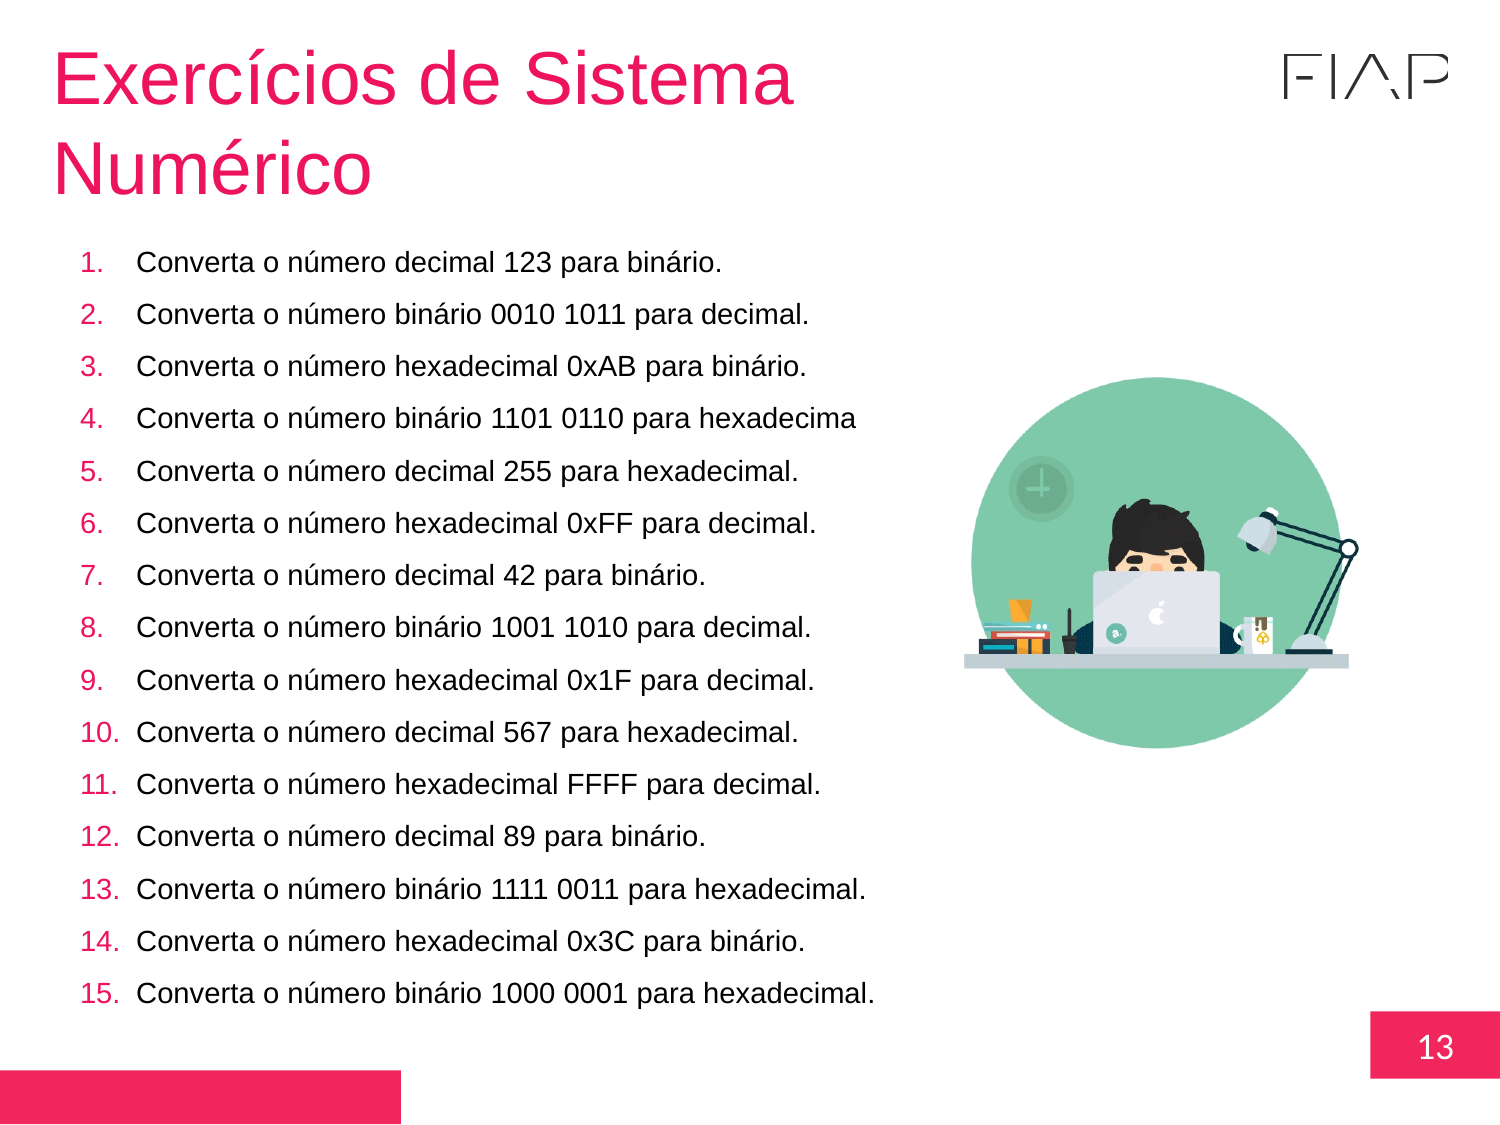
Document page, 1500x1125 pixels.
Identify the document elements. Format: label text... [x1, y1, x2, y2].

text_box Converta o número decimal 123 para binário. Converta o número binário 0010 1011 para decimal. Converta o número hexadecimal 0xAB para binário. Converta o número binário 1101 0110 para hexadecimal. Converta o número decimal 255 para hexadecimal. Converta o número hexadecimal 0xFF para decimal. Converta o número decimal 42 para binário. Converta o número binário 1001 1010 para decimal. Converta o número hexadecimal 0x1F para decimal. Converta o número decimal 567 para hexadecimal. Converta o número hexadecimal FFFF para decimal. Converta o número decimal 89 para binário. Converta o número binário 1111 0011 para hexadecimal. Converta o número hexadecimal 0x3C para binário. Converta o número binário 1000 0001 para hexadecimal. [64, 239, 1436, 1103]
picture [1284, 54, 1448, 99]
picture [855, 337, 1455, 788]
text_box Exercícios de Sistema Numérico [37, 21, 1075, 217]
